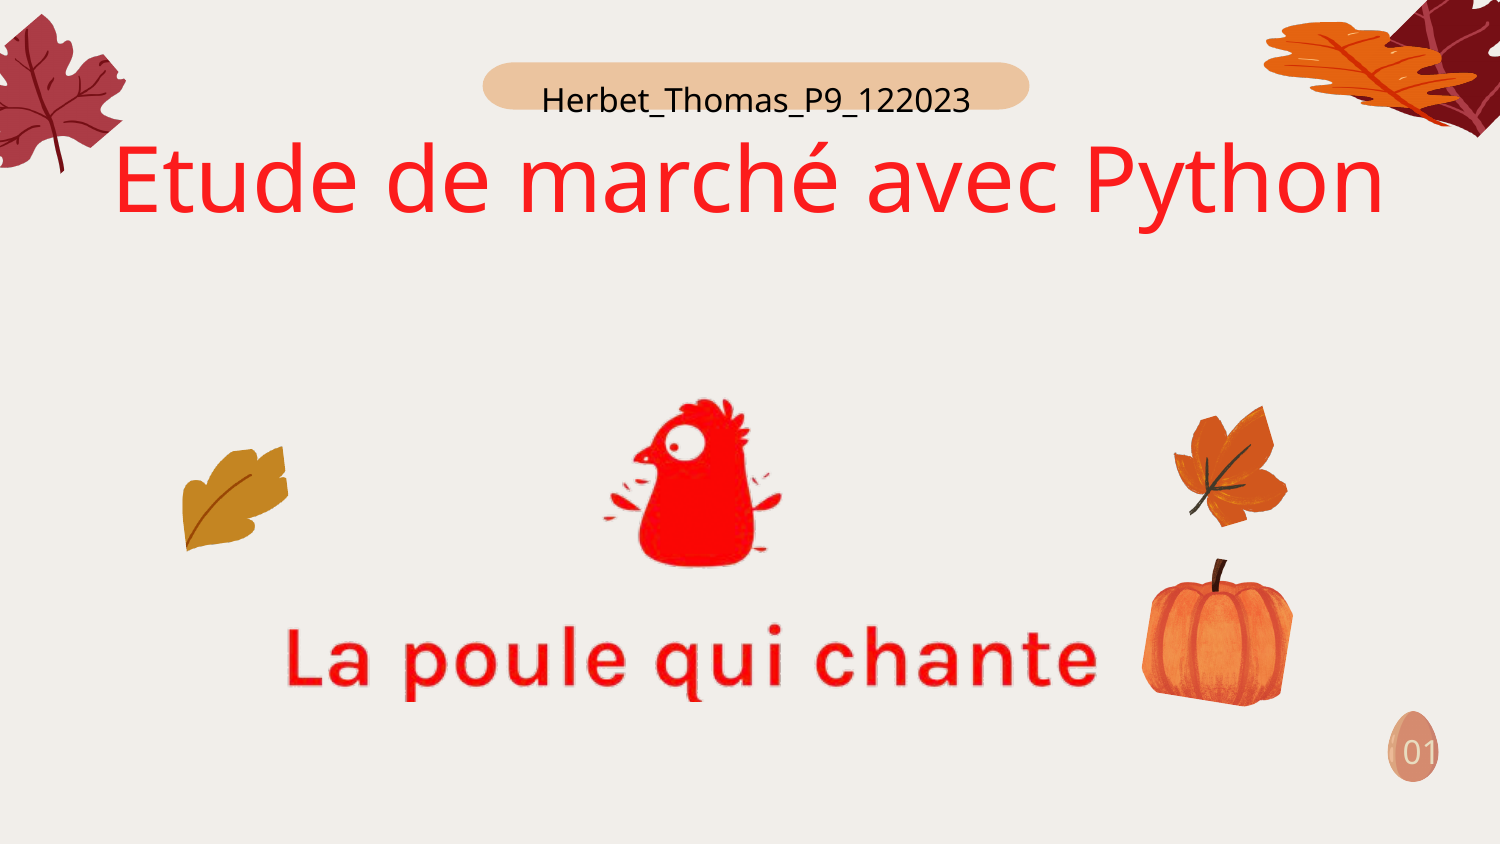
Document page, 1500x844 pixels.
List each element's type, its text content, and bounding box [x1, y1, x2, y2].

text_box [1407, 0, 1500, 200]
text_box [1378, 711, 1458, 782]
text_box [482, 47, 1030, 201]
text_box Etude de marché avec Python [1033, 121, 1415, 232]
text_box Etude de marché avec Python [85, 121, 477, 202]
picture [85, 202, 1306, 702]
text_box [1262, 19, 1480, 130]
text_box [0, 0, 145, 203]
